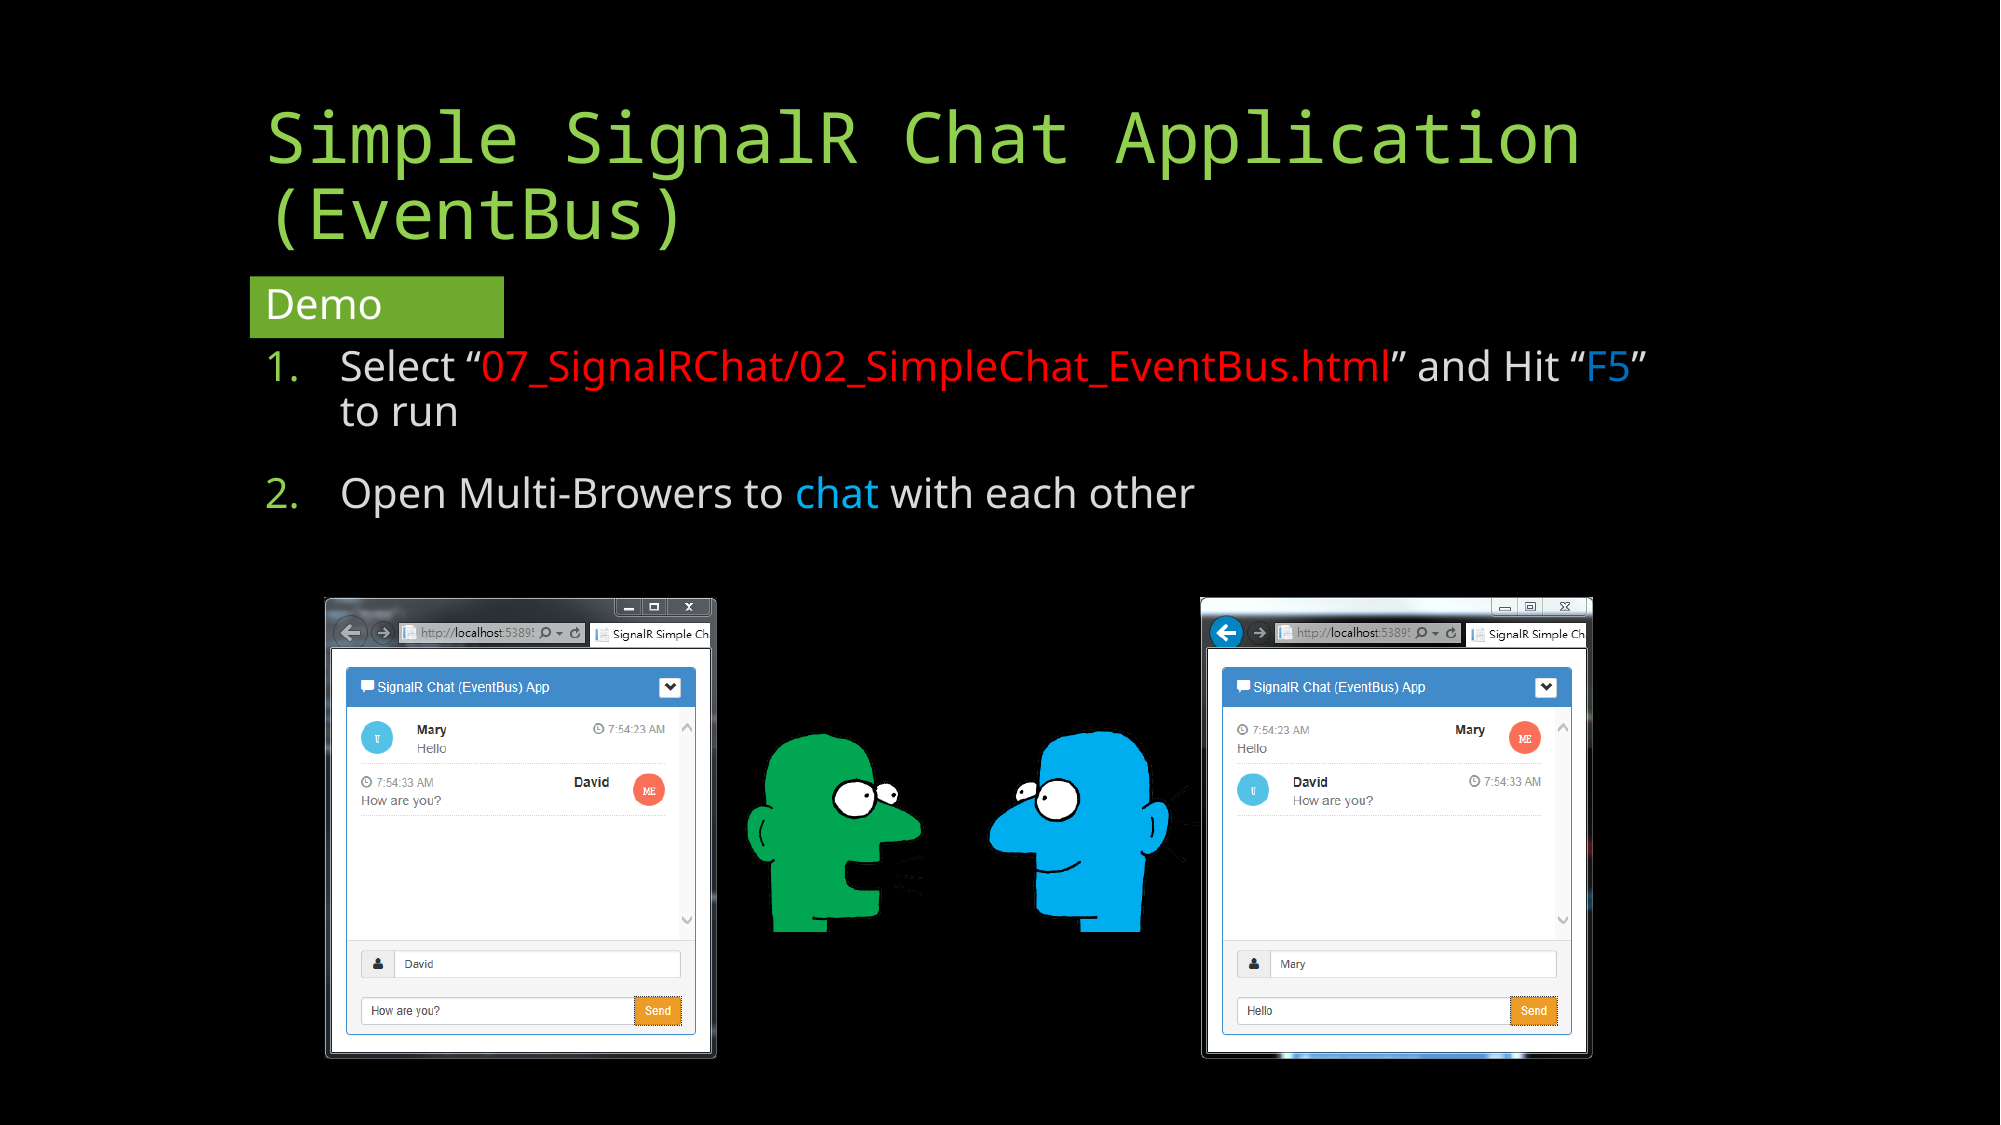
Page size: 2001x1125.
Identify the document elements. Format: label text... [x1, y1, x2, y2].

text_box Select “07_SignalRChat/02_SimpleChat_EventBus.html” and Hit “F5” to run Open Multi-Browers to chat with each other [249, 338, 1709, 414]
picture [741, 597, 1593, 1059]
picture [324, 597, 717, 1059]
title Simple SignalR Chat Application (EventBus) [249, 75, 1750, 263]
text_box Demo [249, 276, 504, 339]
